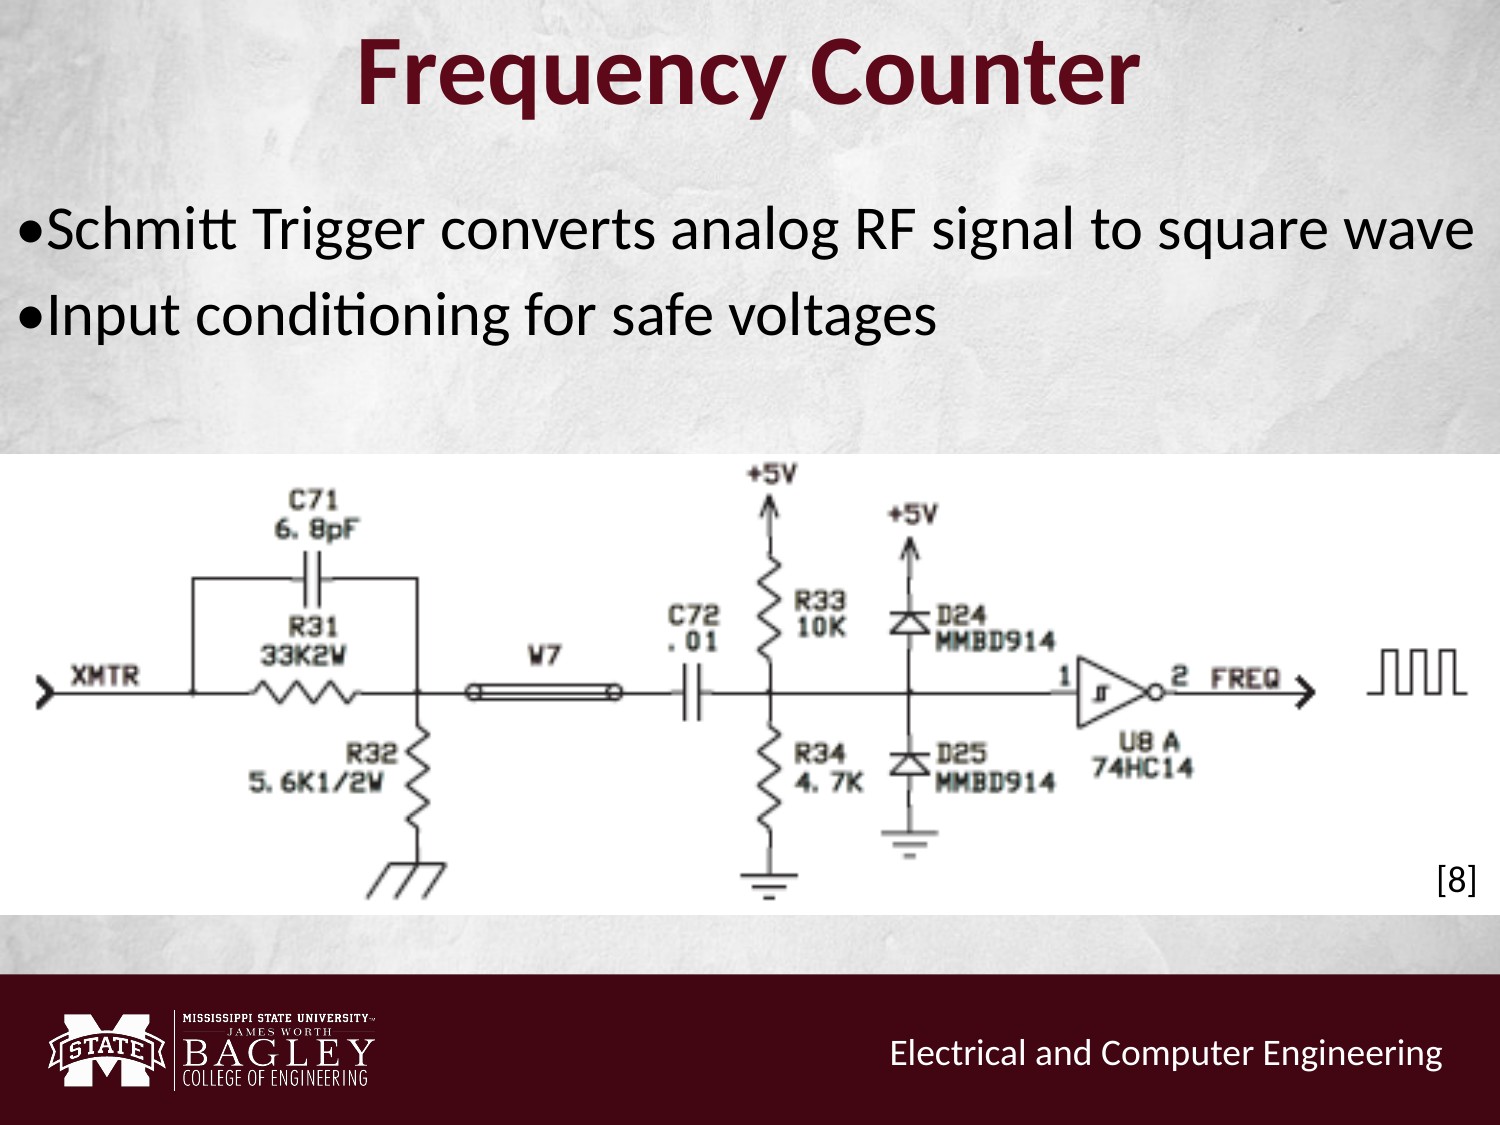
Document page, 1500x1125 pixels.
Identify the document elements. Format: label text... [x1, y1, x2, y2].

title Frequency Counter [83, 0, 1417, 129]
picture [0, 454, 1500, 915]
picture [35, 1002, 387, 1098]
list •Schmitt Trigger converts analog RF signal to square wave •Input conditioning for safe voltages [0, 168, 1500, 454]
